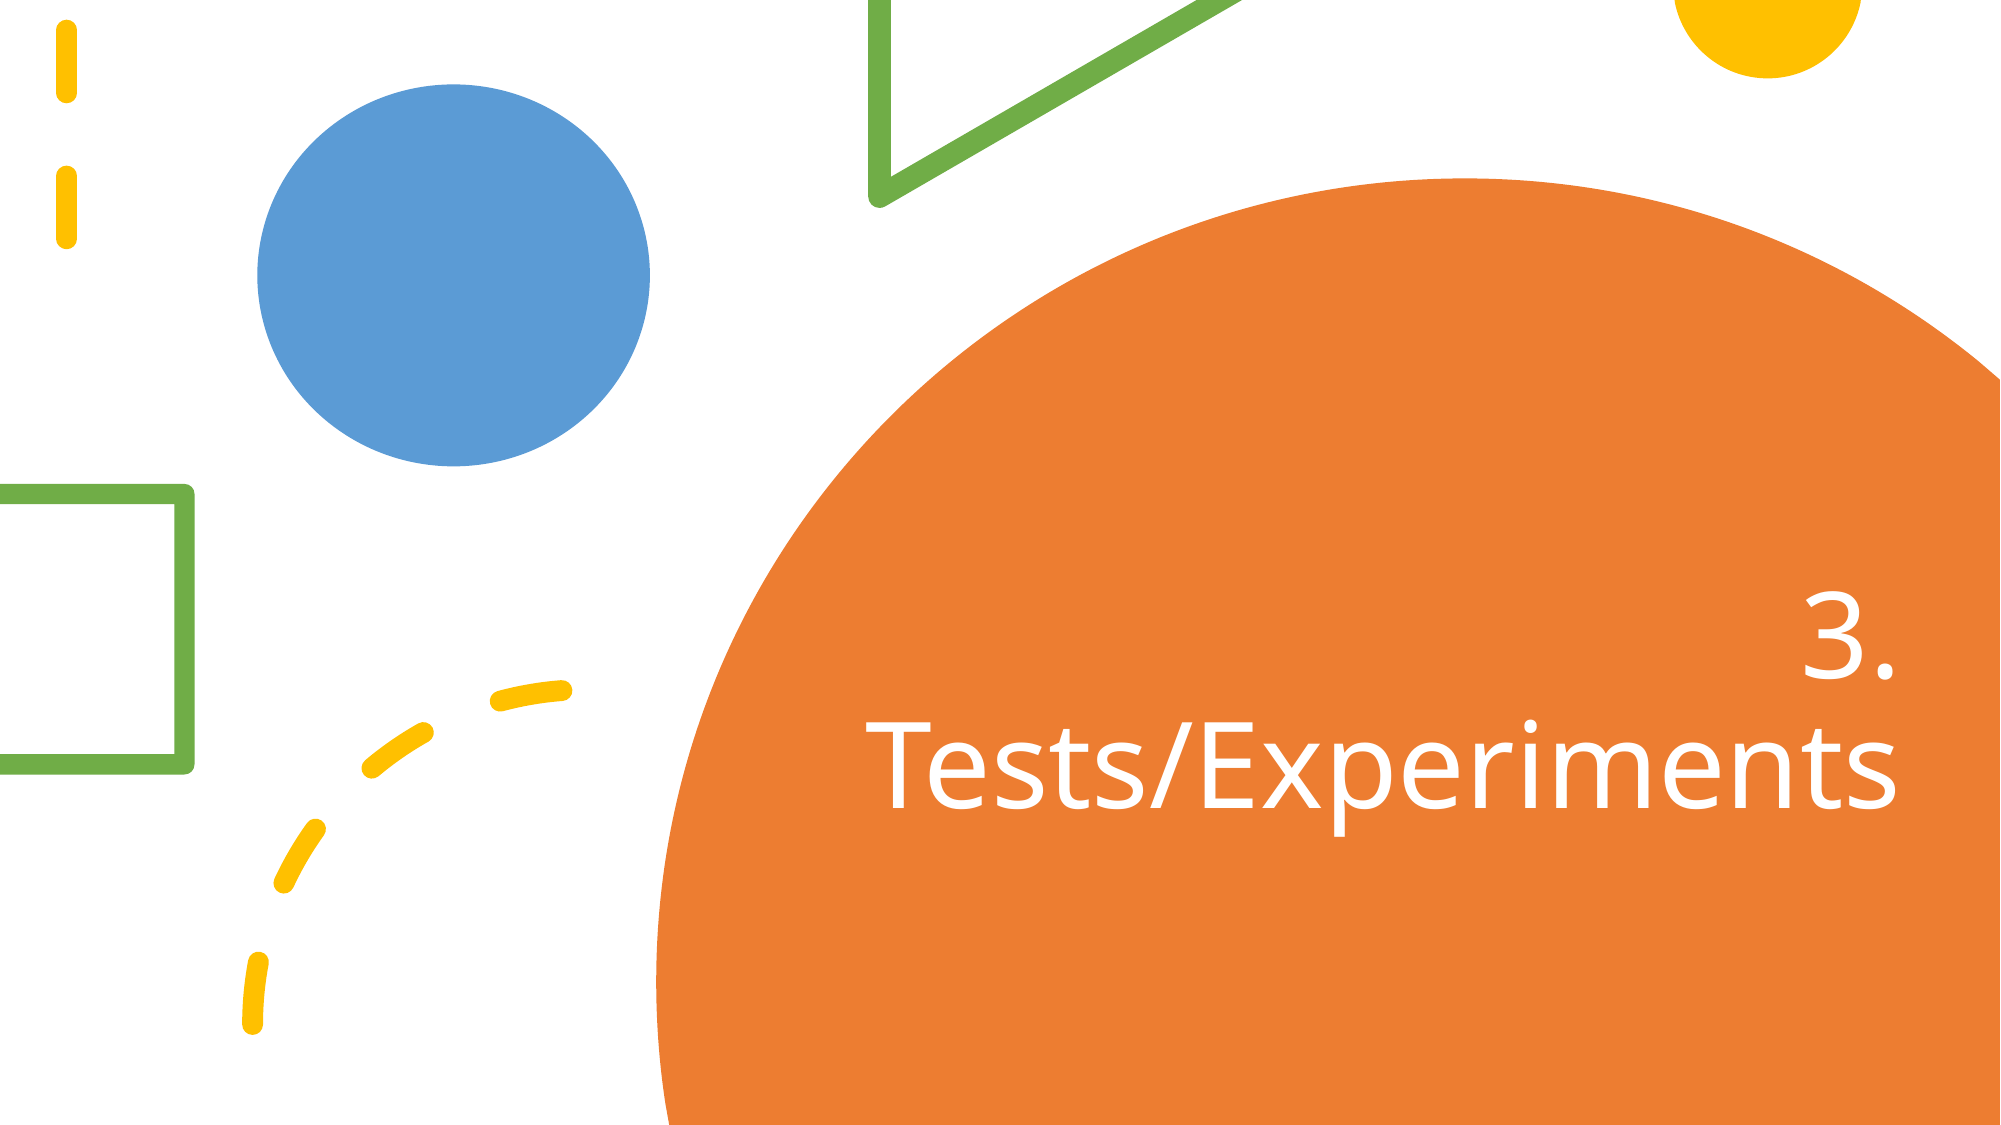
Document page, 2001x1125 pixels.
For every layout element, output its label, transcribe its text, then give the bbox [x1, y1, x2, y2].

text_box [0, 483, 195, 775]
text_box [252, 689, 588, 1026]
text_box [256, 83, 651, 468]
text_box [868, 0, 1243, 208]
title 3. Tests/Experiments [835, 450, 1917, 842]
text_box [1673, 0, 1862, 80]
text_box [655, 177, 2000, 1125]
text_box [0, 0, 2000, 1125]
